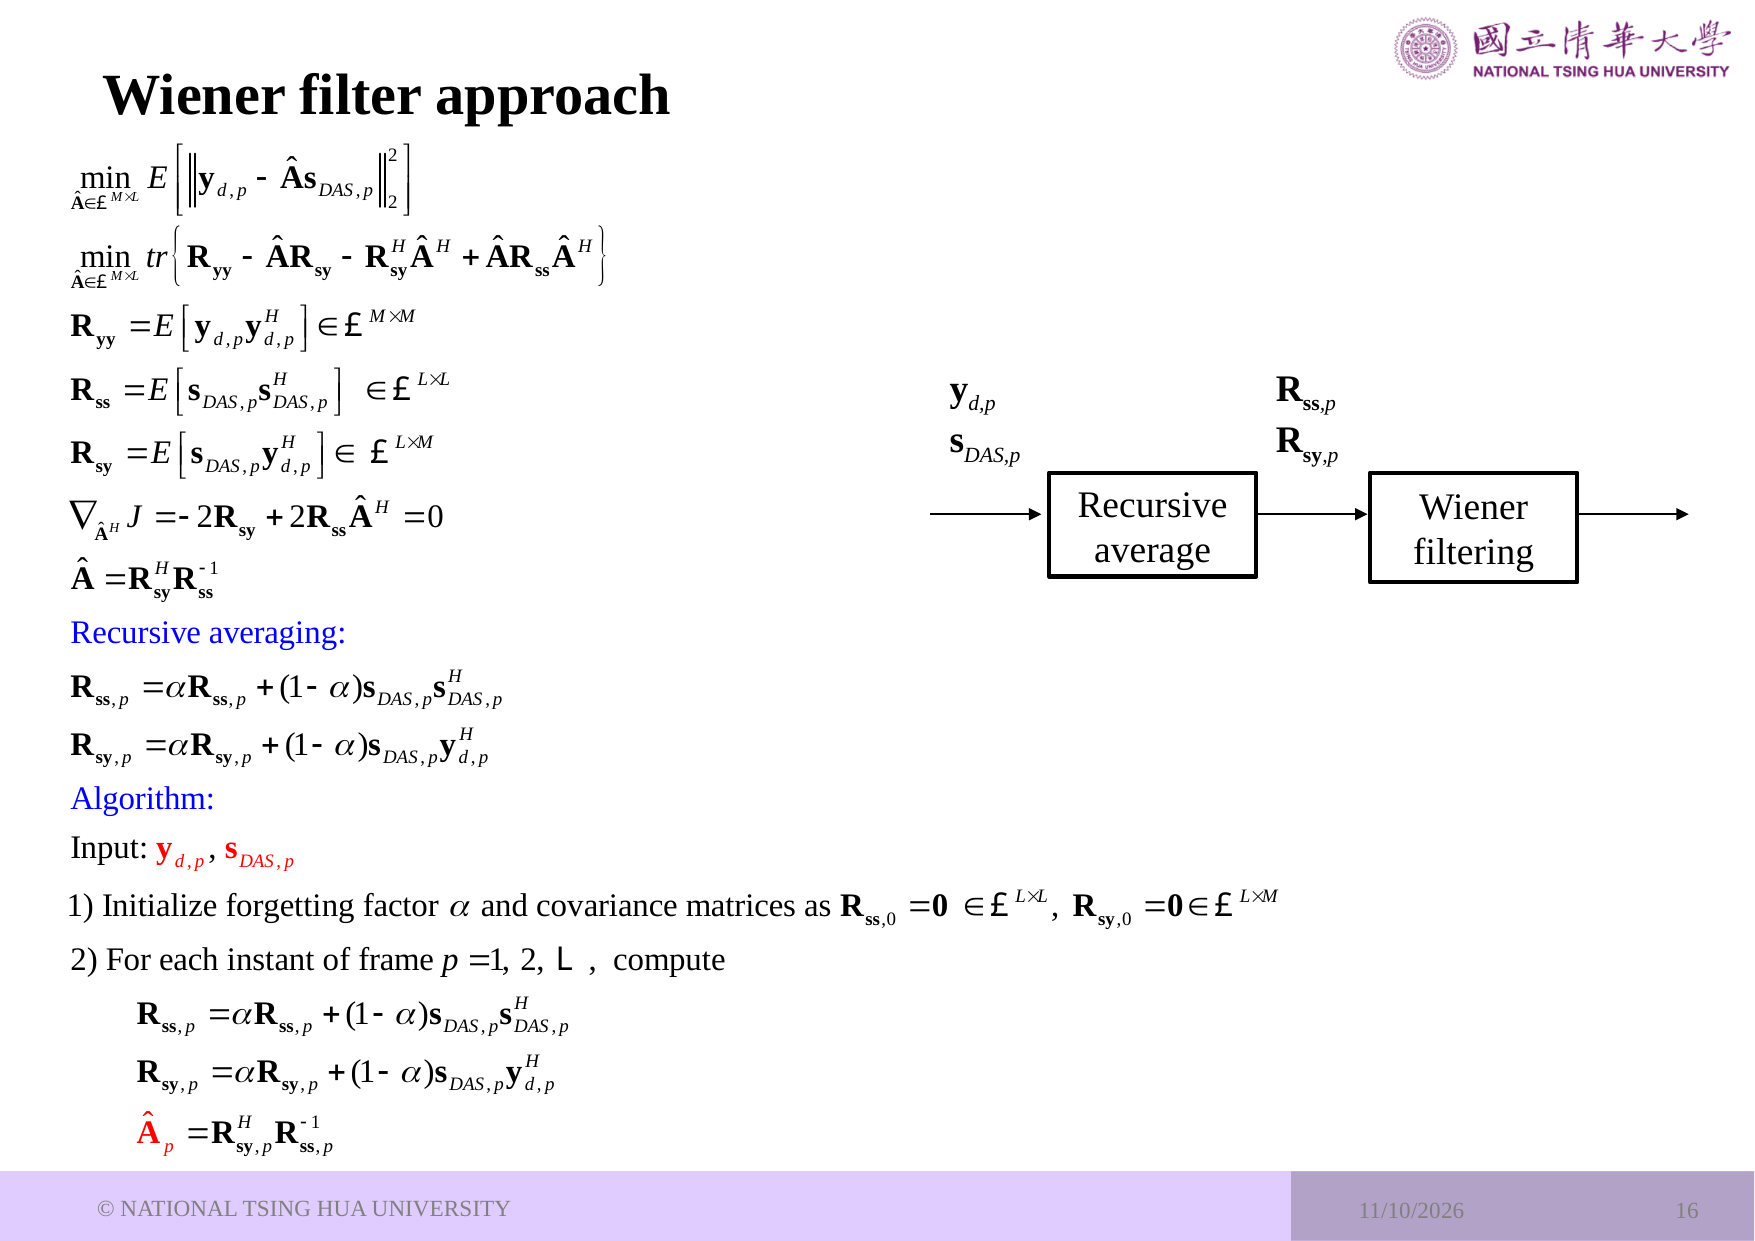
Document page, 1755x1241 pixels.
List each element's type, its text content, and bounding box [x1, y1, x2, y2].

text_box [65, 138, 1290, 1163]
slide_number 16 [1577, 1180, 1714, 1239]
footer © NATIONAL TSING HUA UNIVERSITY [82, 1177, 562, 1236]
text_box Rss,p Rsy,p [1294, 356, 1354, 474]
text_box Wiener filtering [1368, 471, 1579, 584]
picture [0, 1171, 1291, 1241]
picture [1388, 2, 1755, 95]
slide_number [1343, 1180, 1551, 1239]
title Wiener filter approach [87, 35, 1257, 137]
